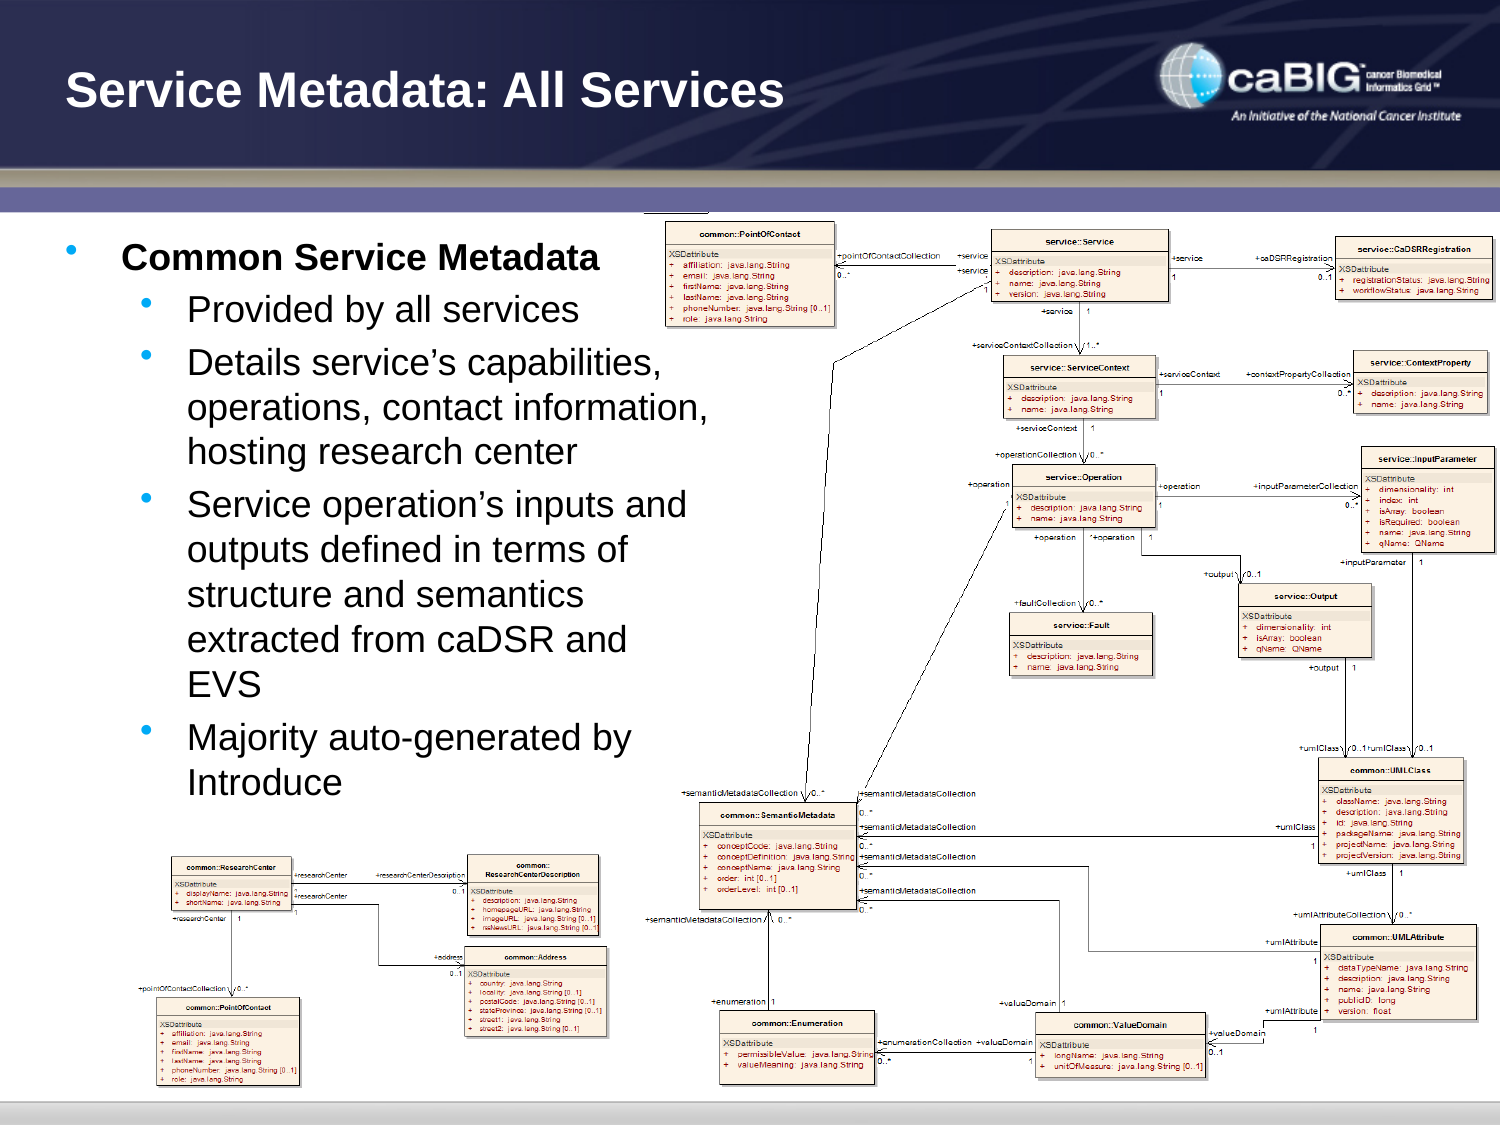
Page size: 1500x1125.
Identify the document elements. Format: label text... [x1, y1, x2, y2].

title Service Metadata: All Services [49, 0, 1176, 176]
picture [0, 0, 1500, 187]
list Common Service Metadata Provided by all services Details service’s capabilities, operations, contact information, hosting research center Service operation’s inputs and outputs defined in terms of structure and semantics extracted from caDSR and EVS Majority auto-generated by Introduce [49, 224, 638, 888]
picture [0, 212, 1500, 1125]
